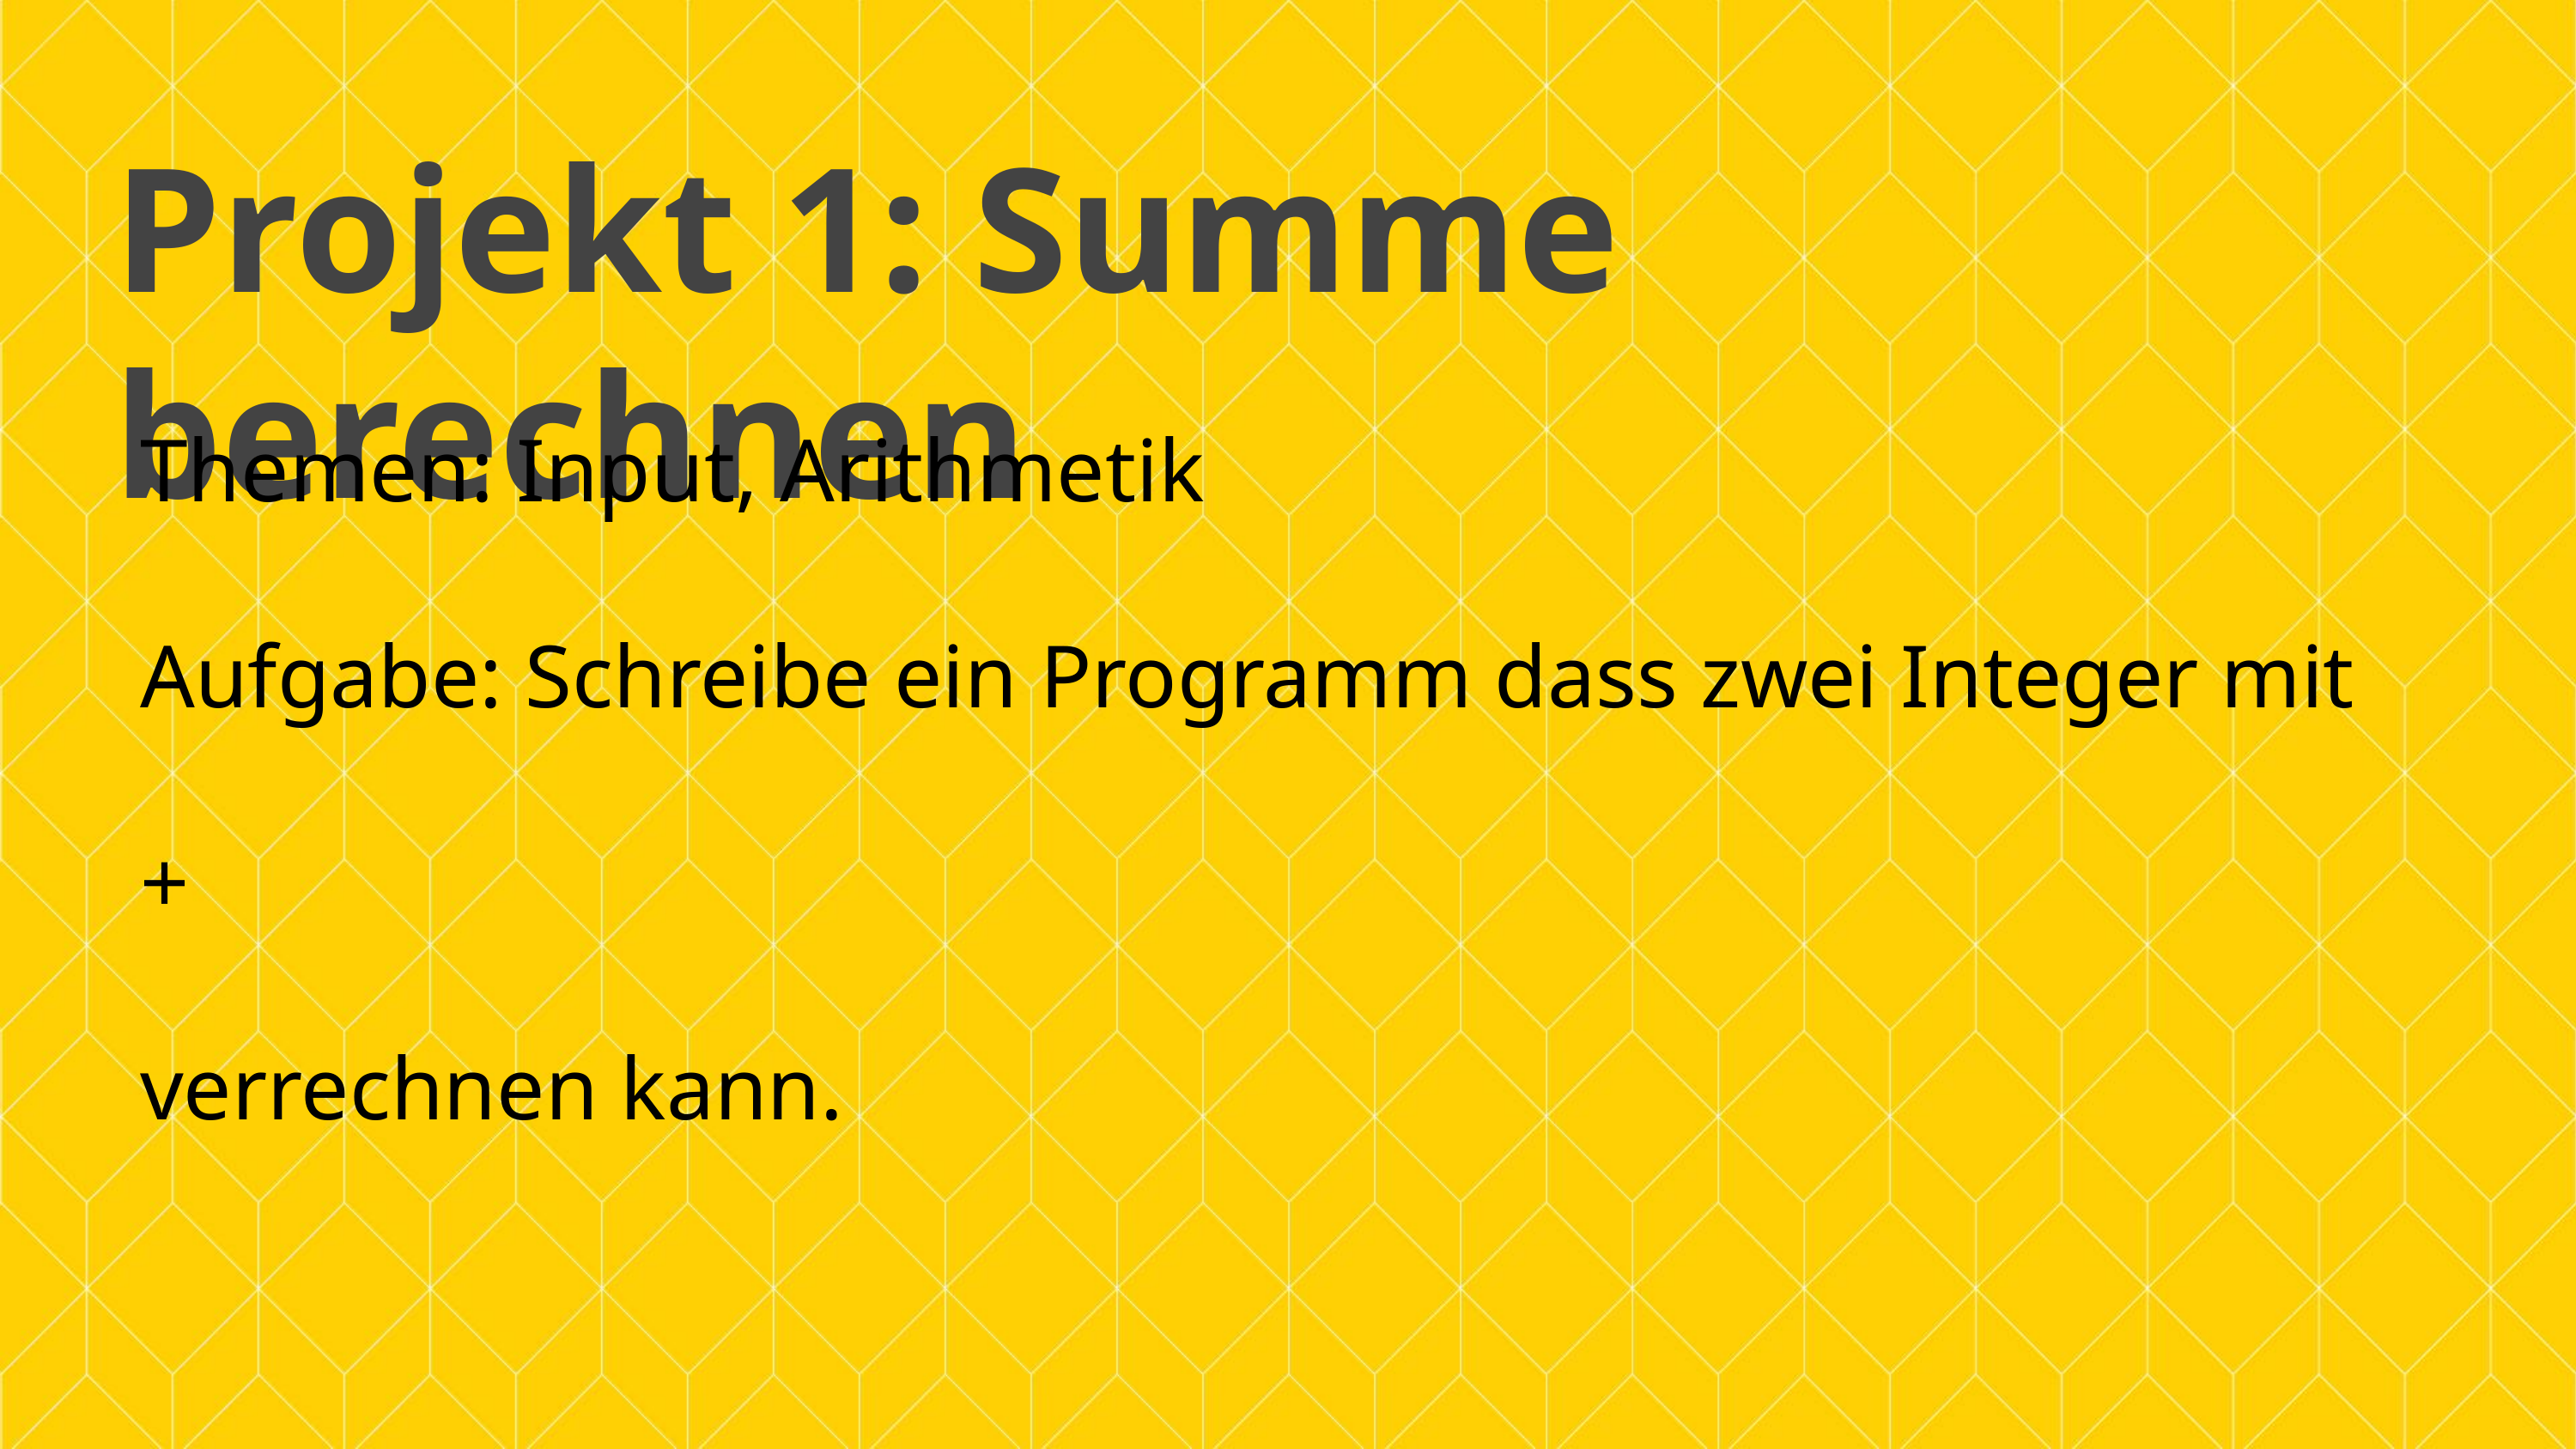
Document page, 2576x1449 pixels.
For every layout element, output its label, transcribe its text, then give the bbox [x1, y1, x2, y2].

picture [0, 0, 2576, 1449]
text_box Themen: Input, Arithmetik Aufgabe: Schreibe ein Programm dass zwei Integer mit + verrechnen kann. [127, 409, 2419, 1221]
text_box Projekt 1: Summe berechnen [88, 94, 2491, 332]
